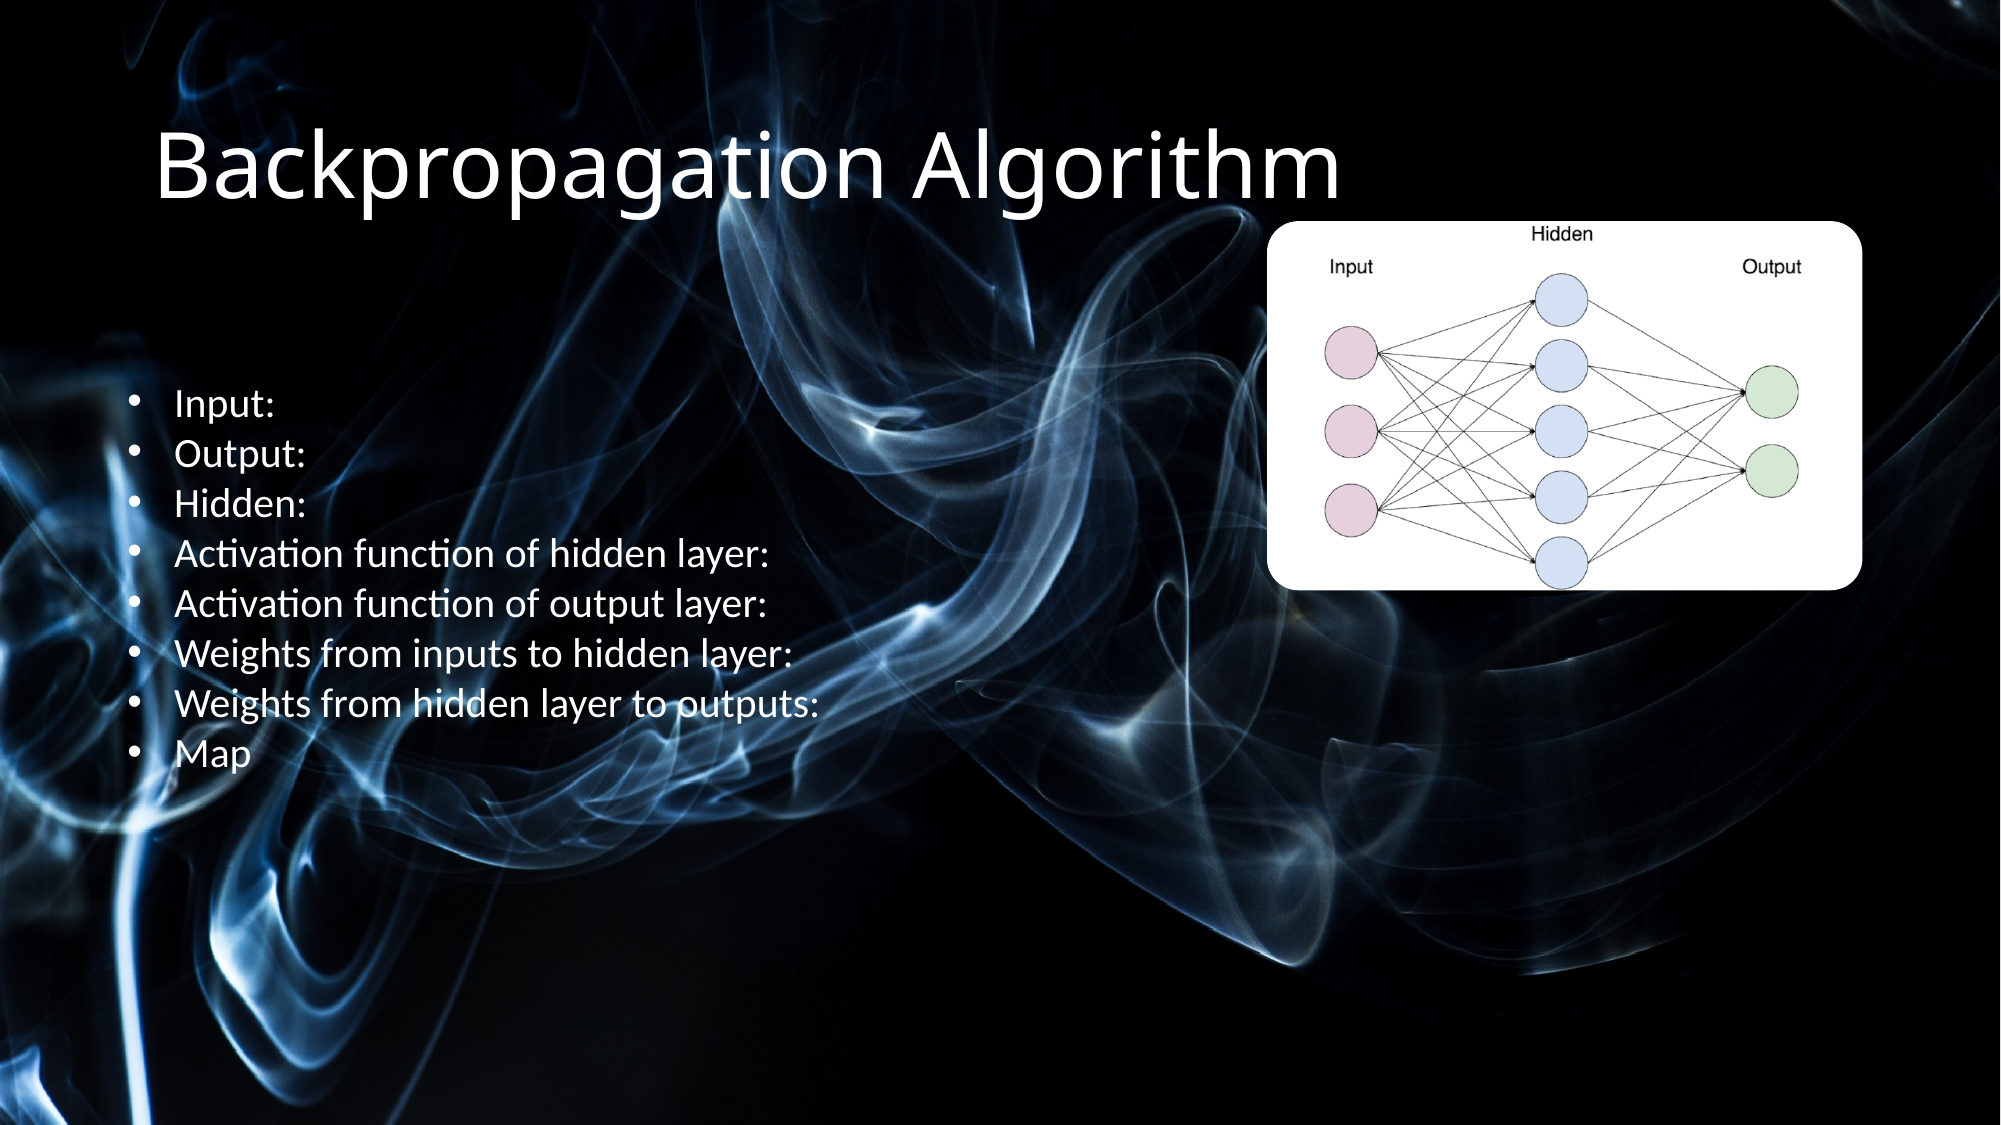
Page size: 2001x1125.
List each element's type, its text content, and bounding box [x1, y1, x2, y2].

title Backpropagation Algorithm [137, 59, 1863, 278]
picture [0, 0, 2001, 1125]
